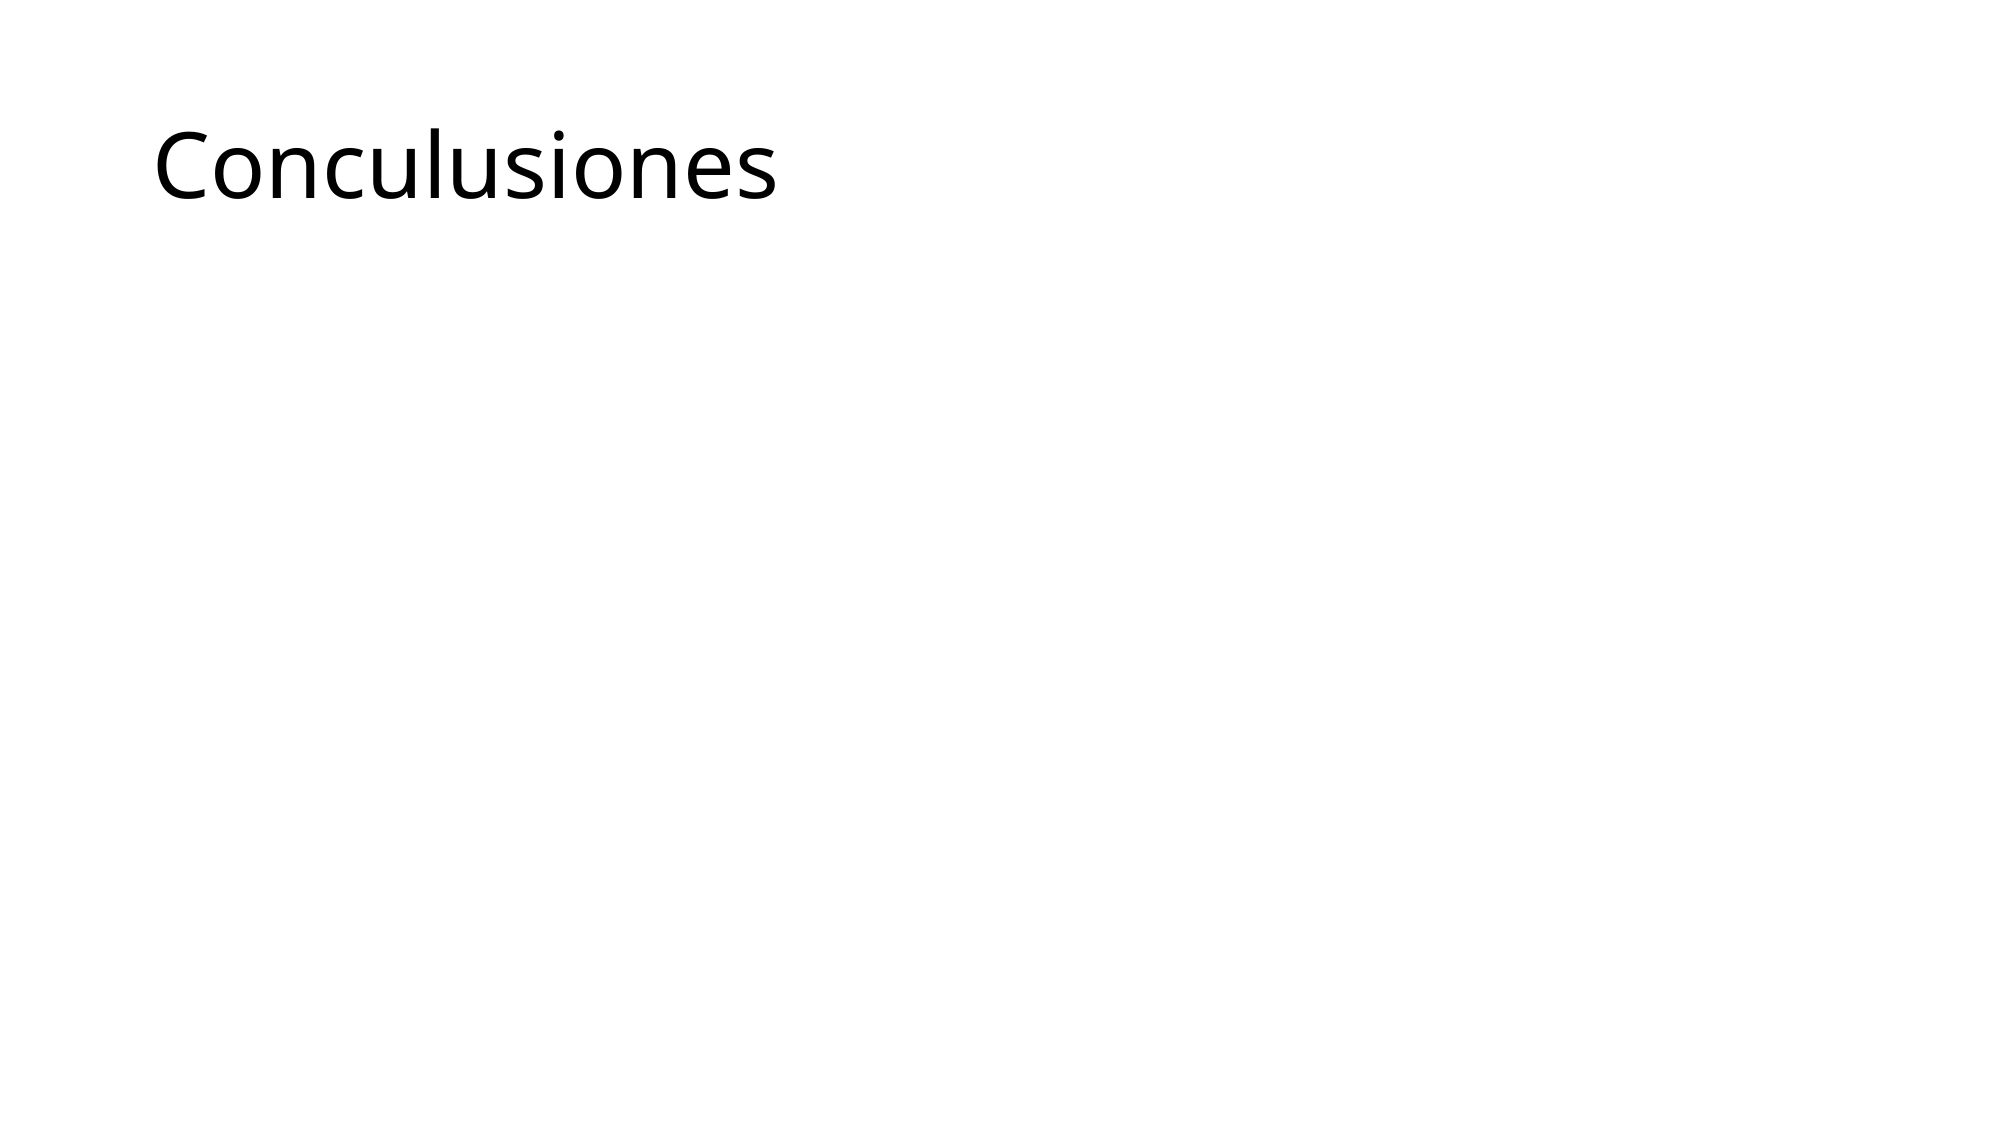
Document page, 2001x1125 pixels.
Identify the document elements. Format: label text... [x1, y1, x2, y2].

title Conculusiones [137, 59, 1863, 278]
